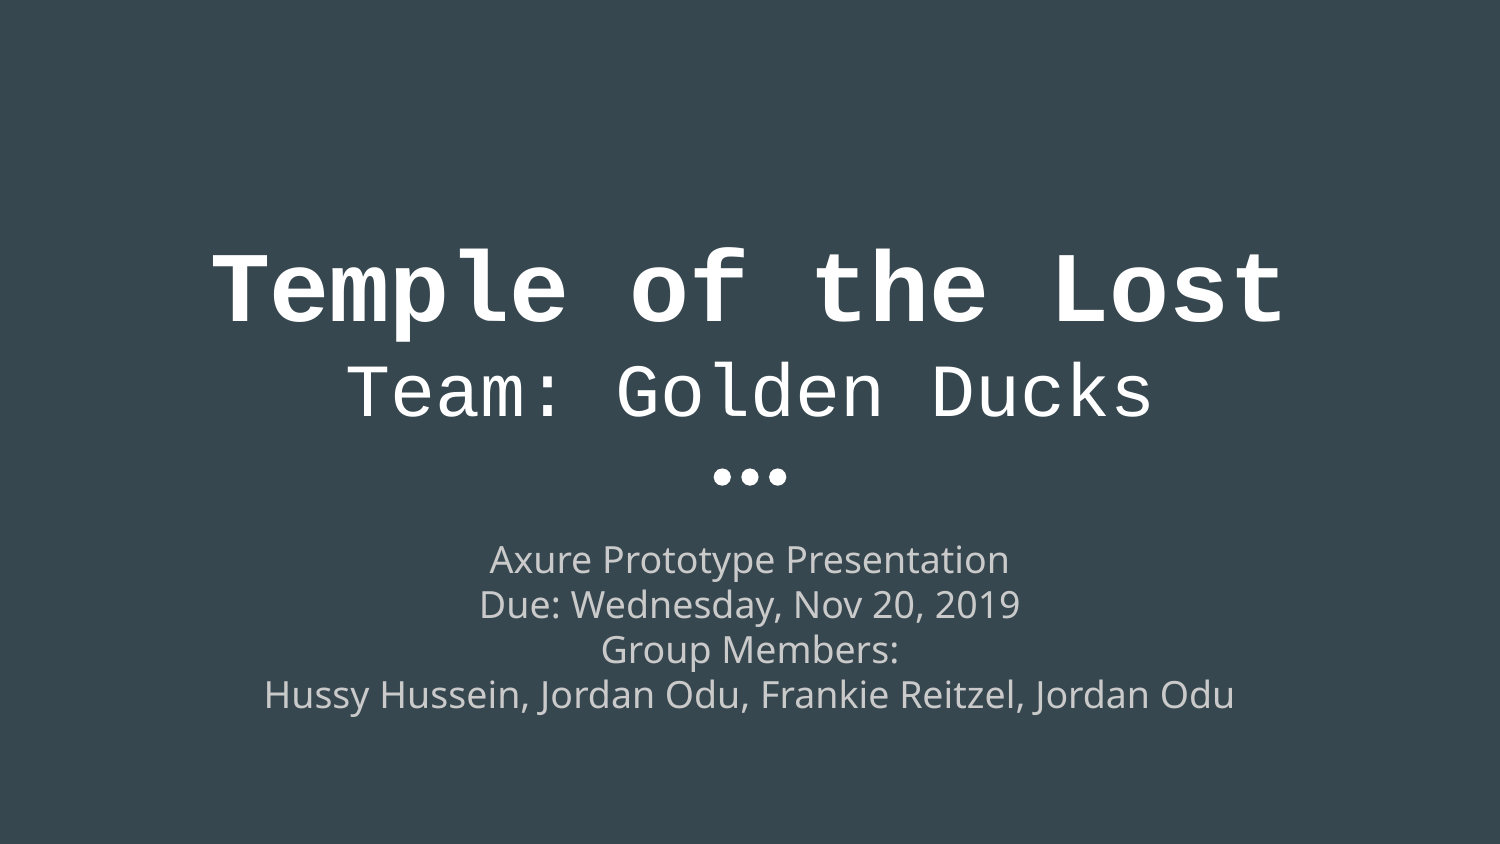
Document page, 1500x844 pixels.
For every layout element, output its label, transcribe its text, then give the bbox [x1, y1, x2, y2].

subtitle Axure Prototype Presentation Due: Wednesday, Nov 20, 2019 Group Members: Hussy Hussein, Jordan Odu, Frankie Reitzel, Jordan Odu [110, 520, 1390, 651]
title Temple of the Lost Team: Golden Ducks [110, 162, 1390, 447]
